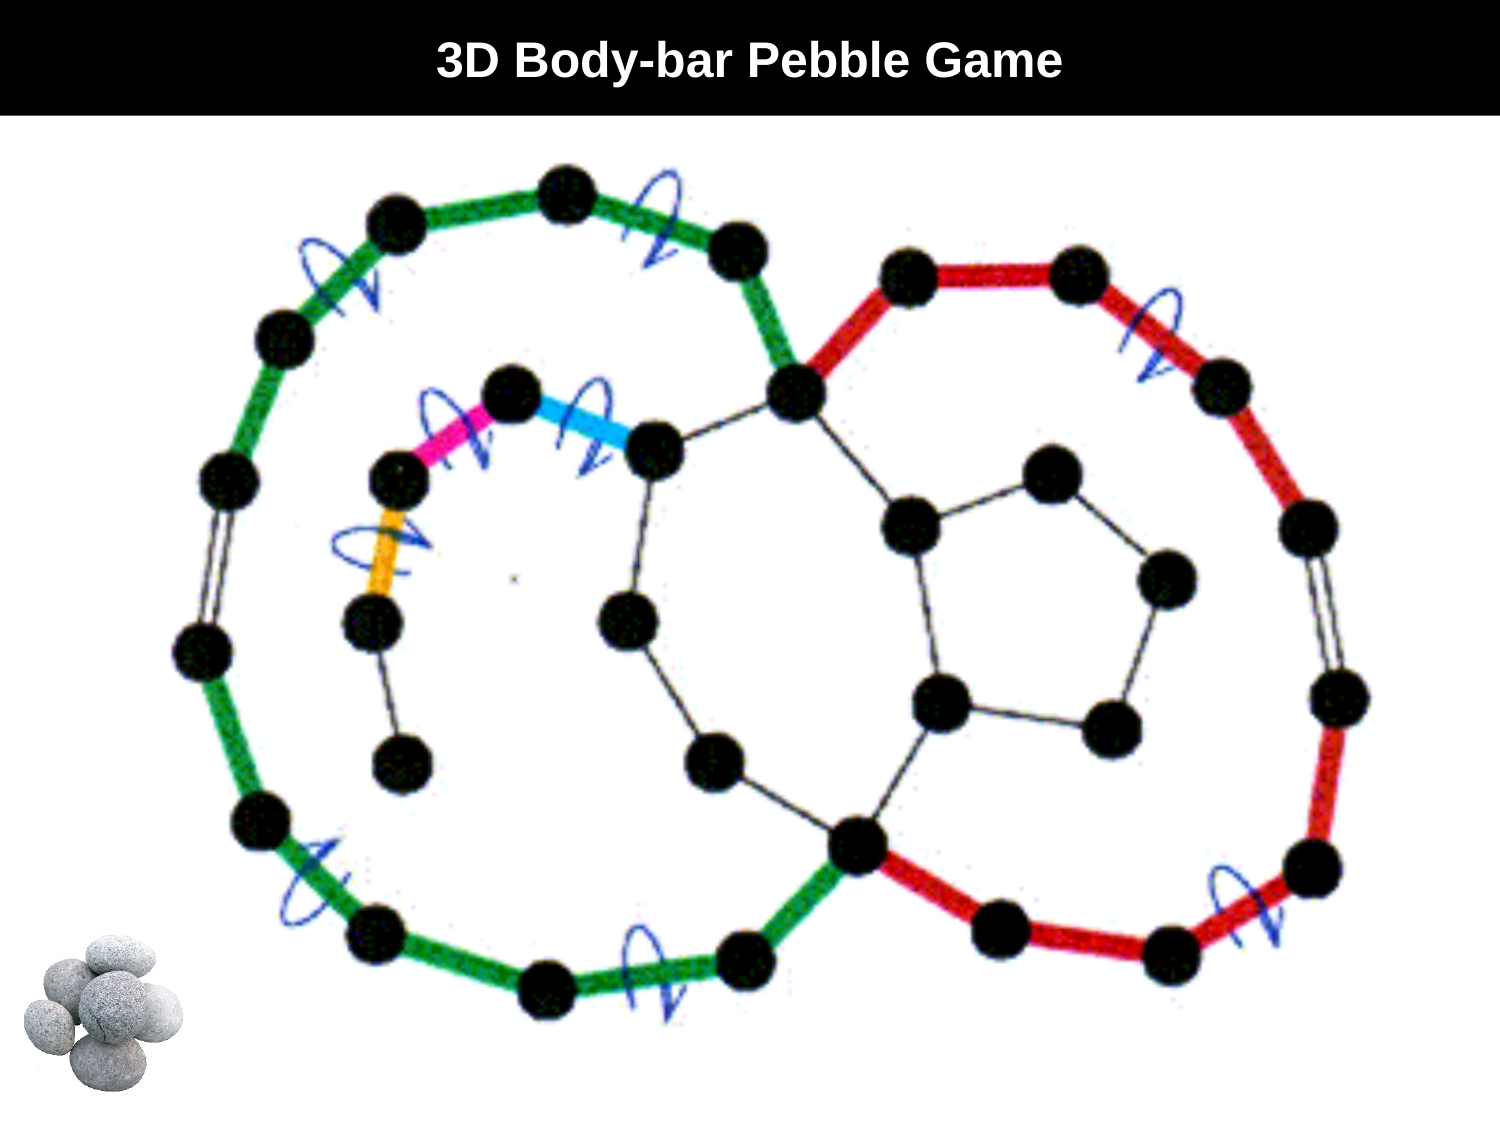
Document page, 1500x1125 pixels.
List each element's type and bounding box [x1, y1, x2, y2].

text_box [0, 0, 328, 116]
text_box [1219, 0, 1500, 116]
picture [24, 0, 1388, 1125]
